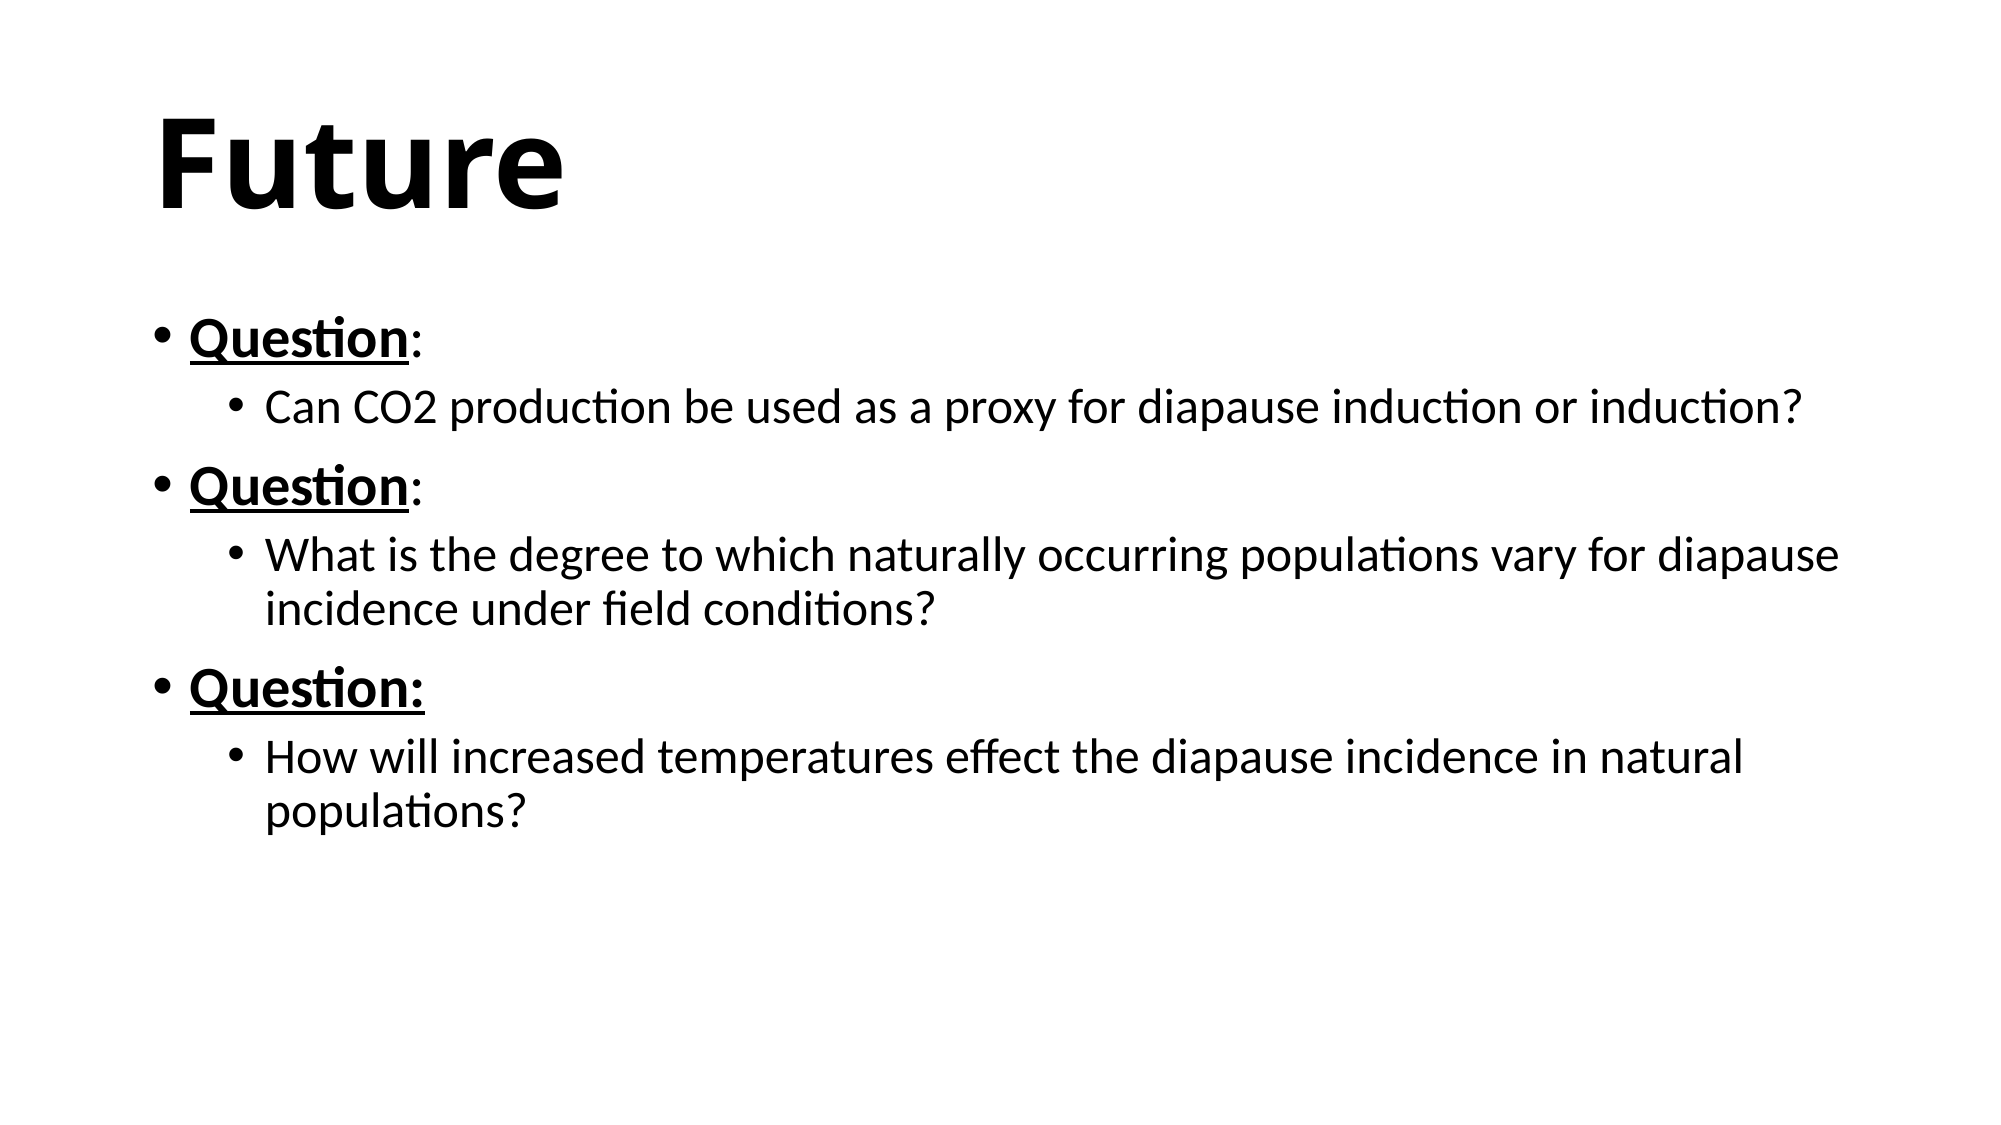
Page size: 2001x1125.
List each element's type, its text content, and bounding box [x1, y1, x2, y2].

list Question: Can CO2 production be used as a proxy for diapause induction or induction? Question: What is the degree to which naturally occurring populations vary for diapause incidence under field conditions? Question: How will increased temperatures effect the diapause incidence in natural populations? [137, 299, 1863, 1014]
title Future [137, 59, 1863, 278]
